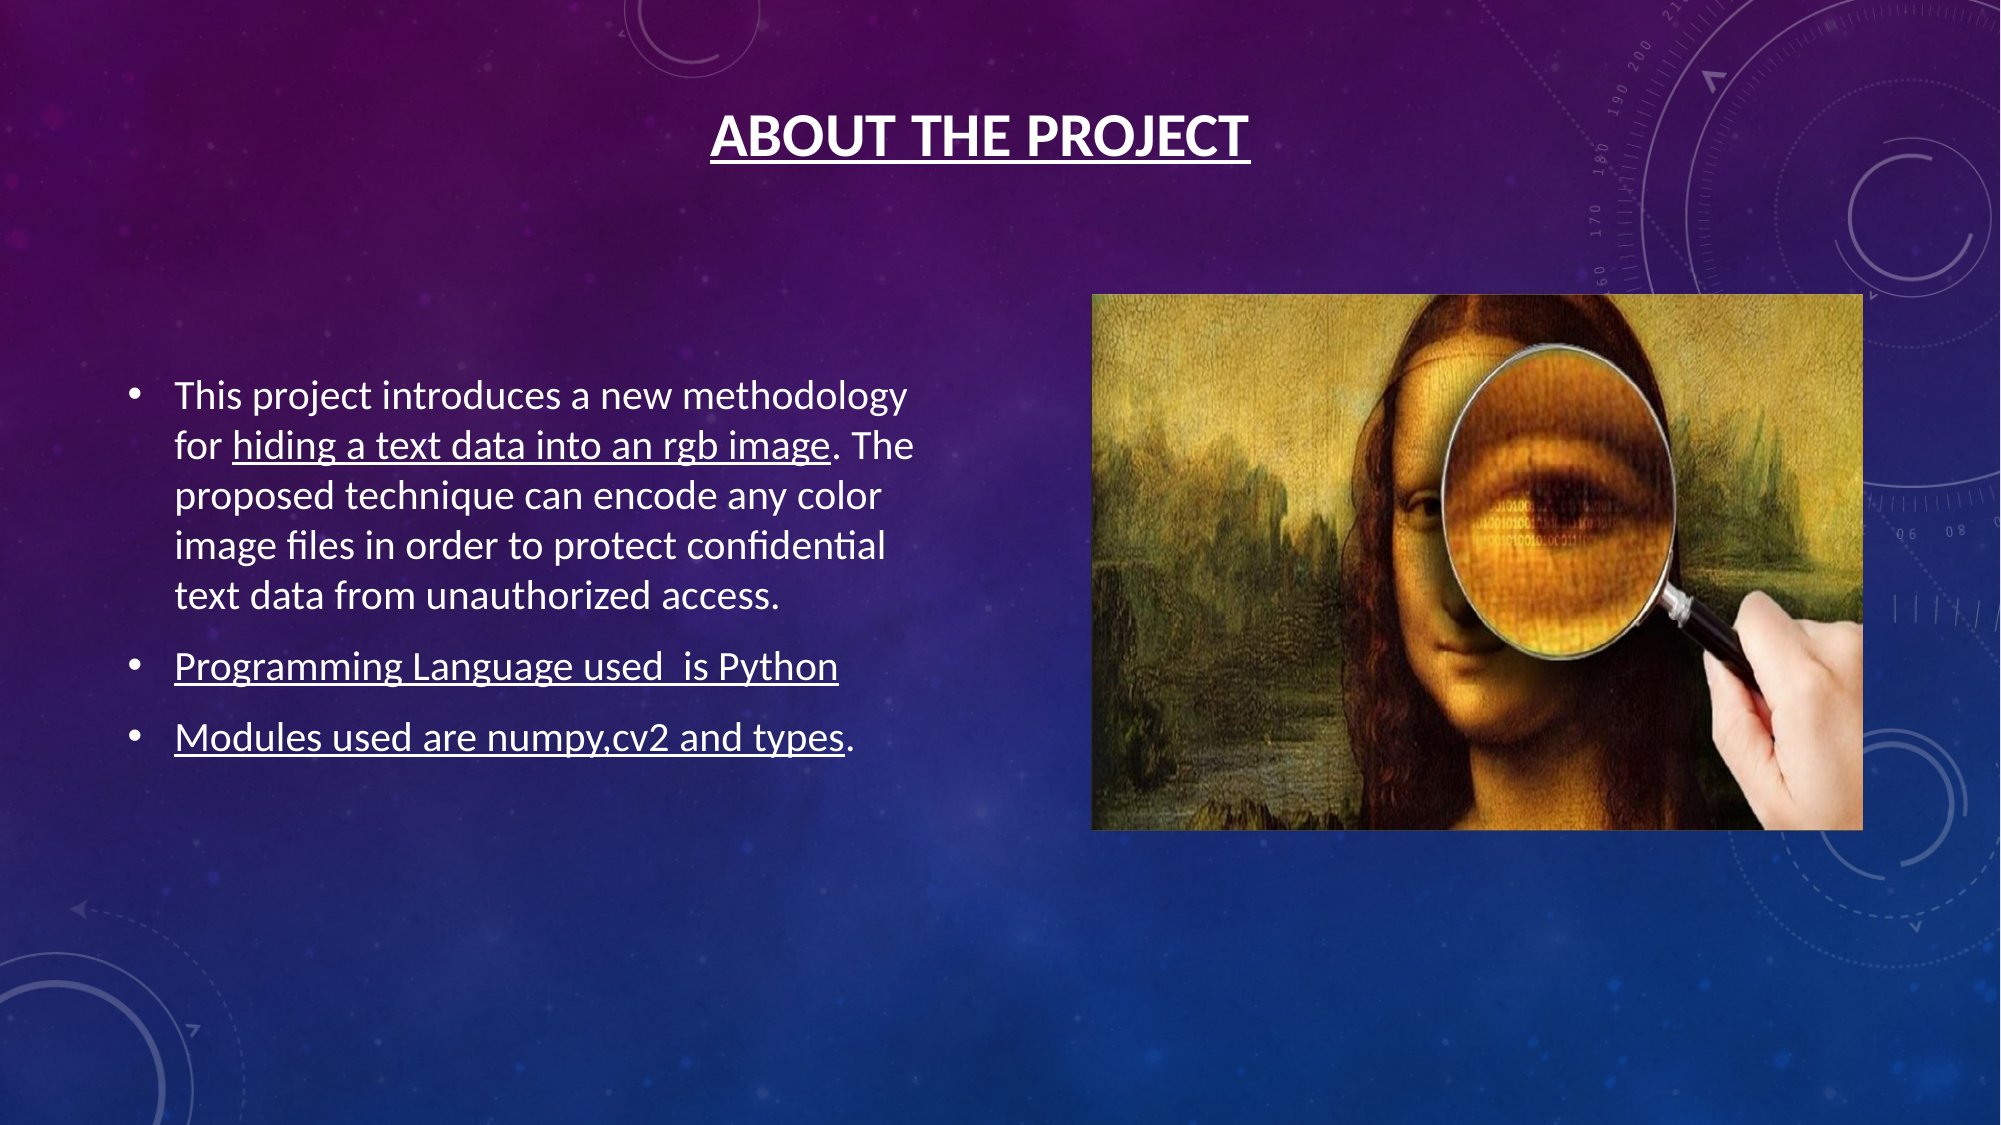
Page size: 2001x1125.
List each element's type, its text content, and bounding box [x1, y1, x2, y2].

text_box ABOUT THE PROJECT [695, 86, 1305, 177]
picture [0, 0, 2001, 1125]
list This project introduces a new methodology for hiding a text data into an rgb image. The proposed technique can encode any color image files in order to protect confidential text data from unauthorized access. Programming Language used is Python Modules used are numpy,cv2 and types. [112, 177, 938, 950]
